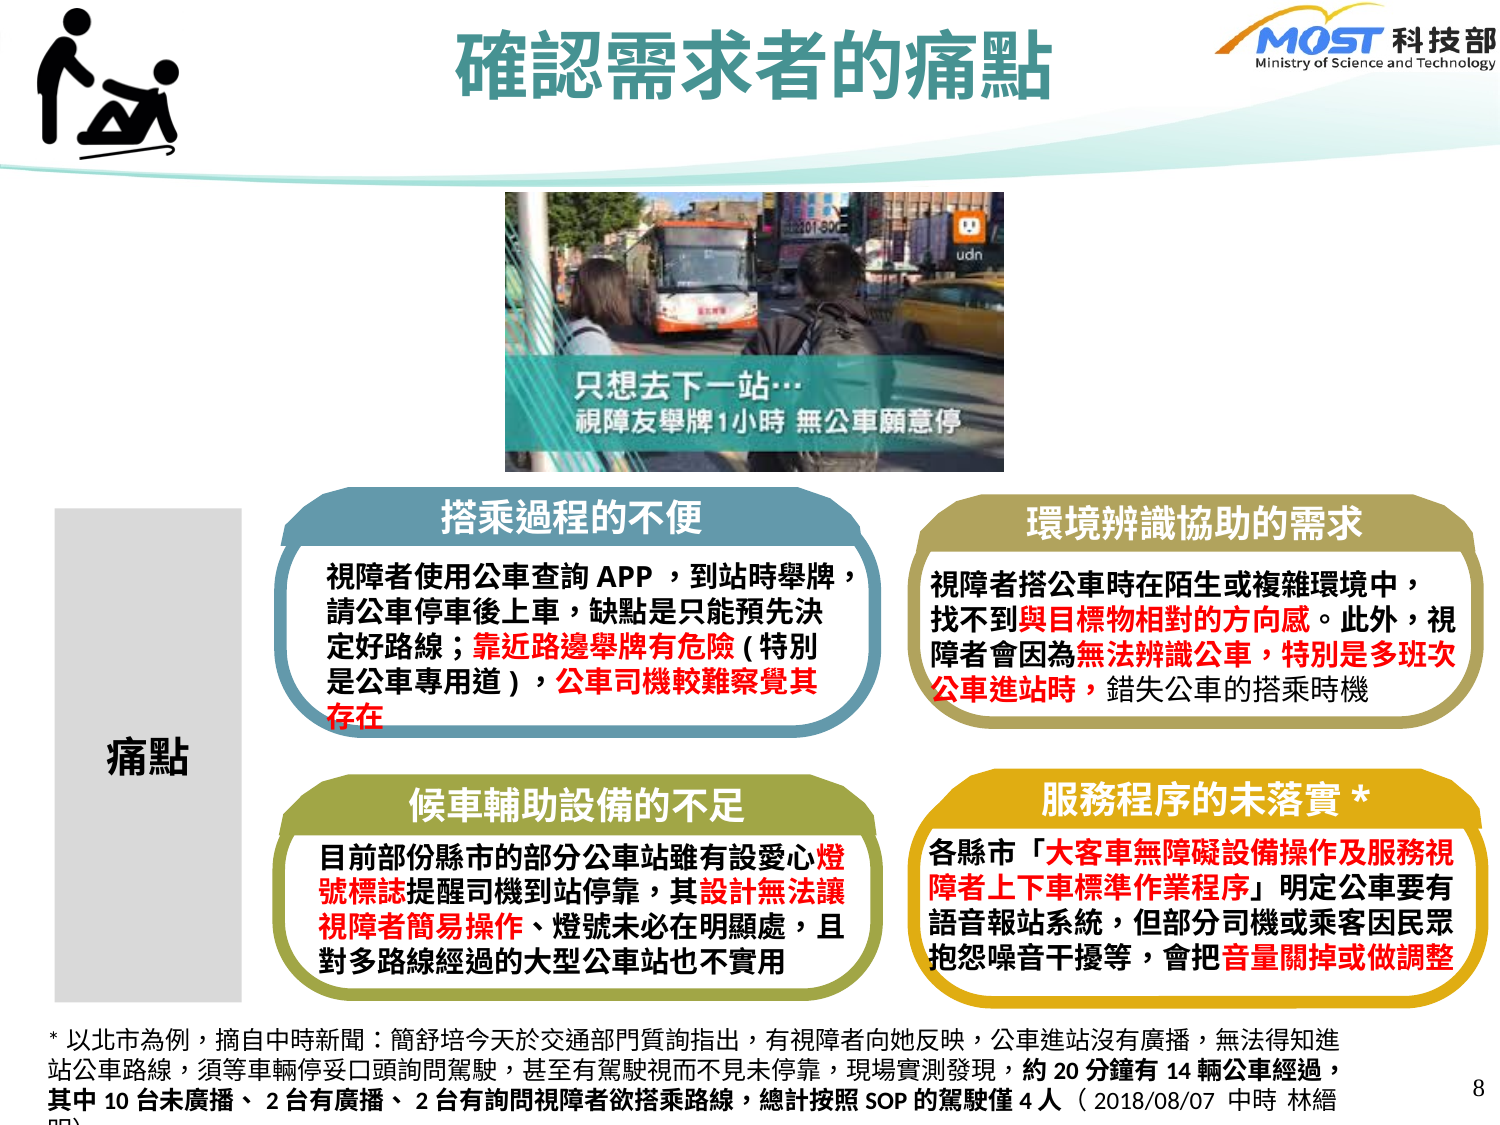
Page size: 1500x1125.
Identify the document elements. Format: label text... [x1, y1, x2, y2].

picture [505, 192, 1004, 472]
text_box 痛點 [54, 507, 243, 1003]
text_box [913, 768, 1483, 1003]
slide_number 8 [1368, 1063, 1500, 1124]
text_box 視障者搭公車時在陌生或複雜環境中， 找不到與目標物相對的方向感。此外，視障者會因為無法辨識公車，特別是多班次公車進站時，錯失公車的搭乘時機 [915, 723, 1476, 749]
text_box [913, 494, 1478, 723]
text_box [278, 774, 877, 995]
title 確認需求者的痛點 [76, 3, 1433, 135]
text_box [280, 487, 875, 732]
picture [0, 0, 1500, 187]
text_box *以北市為例，摘自中時新聞：簡舒培今天於交通部門質詢指出，有視障者向她反映，公車進站沒有廣播，無法得知進站公車路線，須等車輛停妥口頭詢問駕駛，甚至有駕駛視而不見未停靠，現場實測發現，約20分鐘有14輛公車經過，其中10台未廣播、2台有廣播、2台有詢問視障者欲搭乘路線，總計按照SOP的駕駛僅4人（2018/08/07 中時 林縉明）。 [32, 1017, 1368, 1125]
